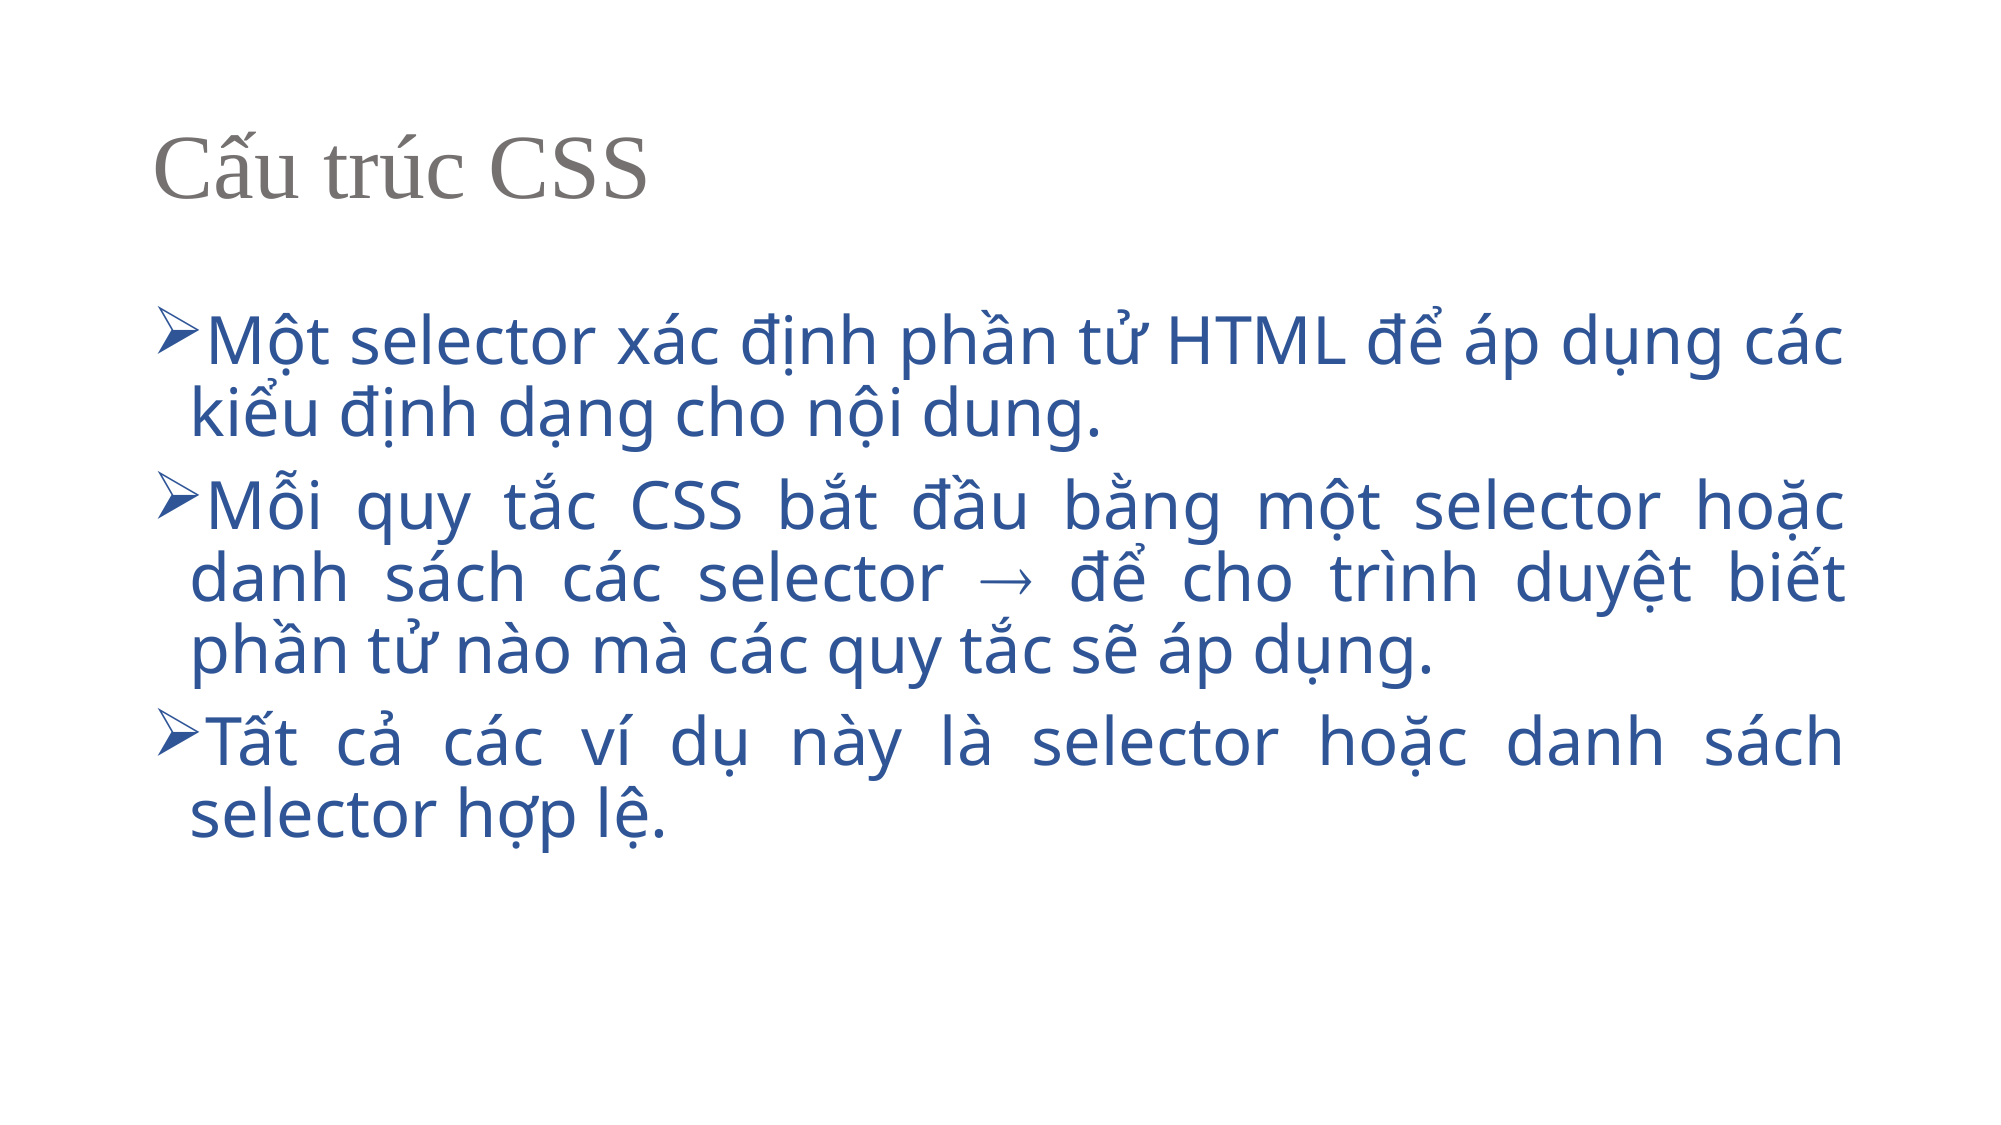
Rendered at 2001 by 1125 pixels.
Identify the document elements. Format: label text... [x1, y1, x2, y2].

list Một selector xác định phần tử HTML để áp dụng các kiểu định dạng cho nội dung. Mỗi quy tắc CSS bắt đầu bằng một selector hoặc danh sách các selector  để cho trình duyệt biết phần tử nào mà các quy tắc sẽ áp dụng. Tất cả các ví dụ này là selector hoặc danh sách selector hợp lệ. [137, 299, 1863, 1014]
title Cấu trúc CSS [137, 59, 1863, 278]
